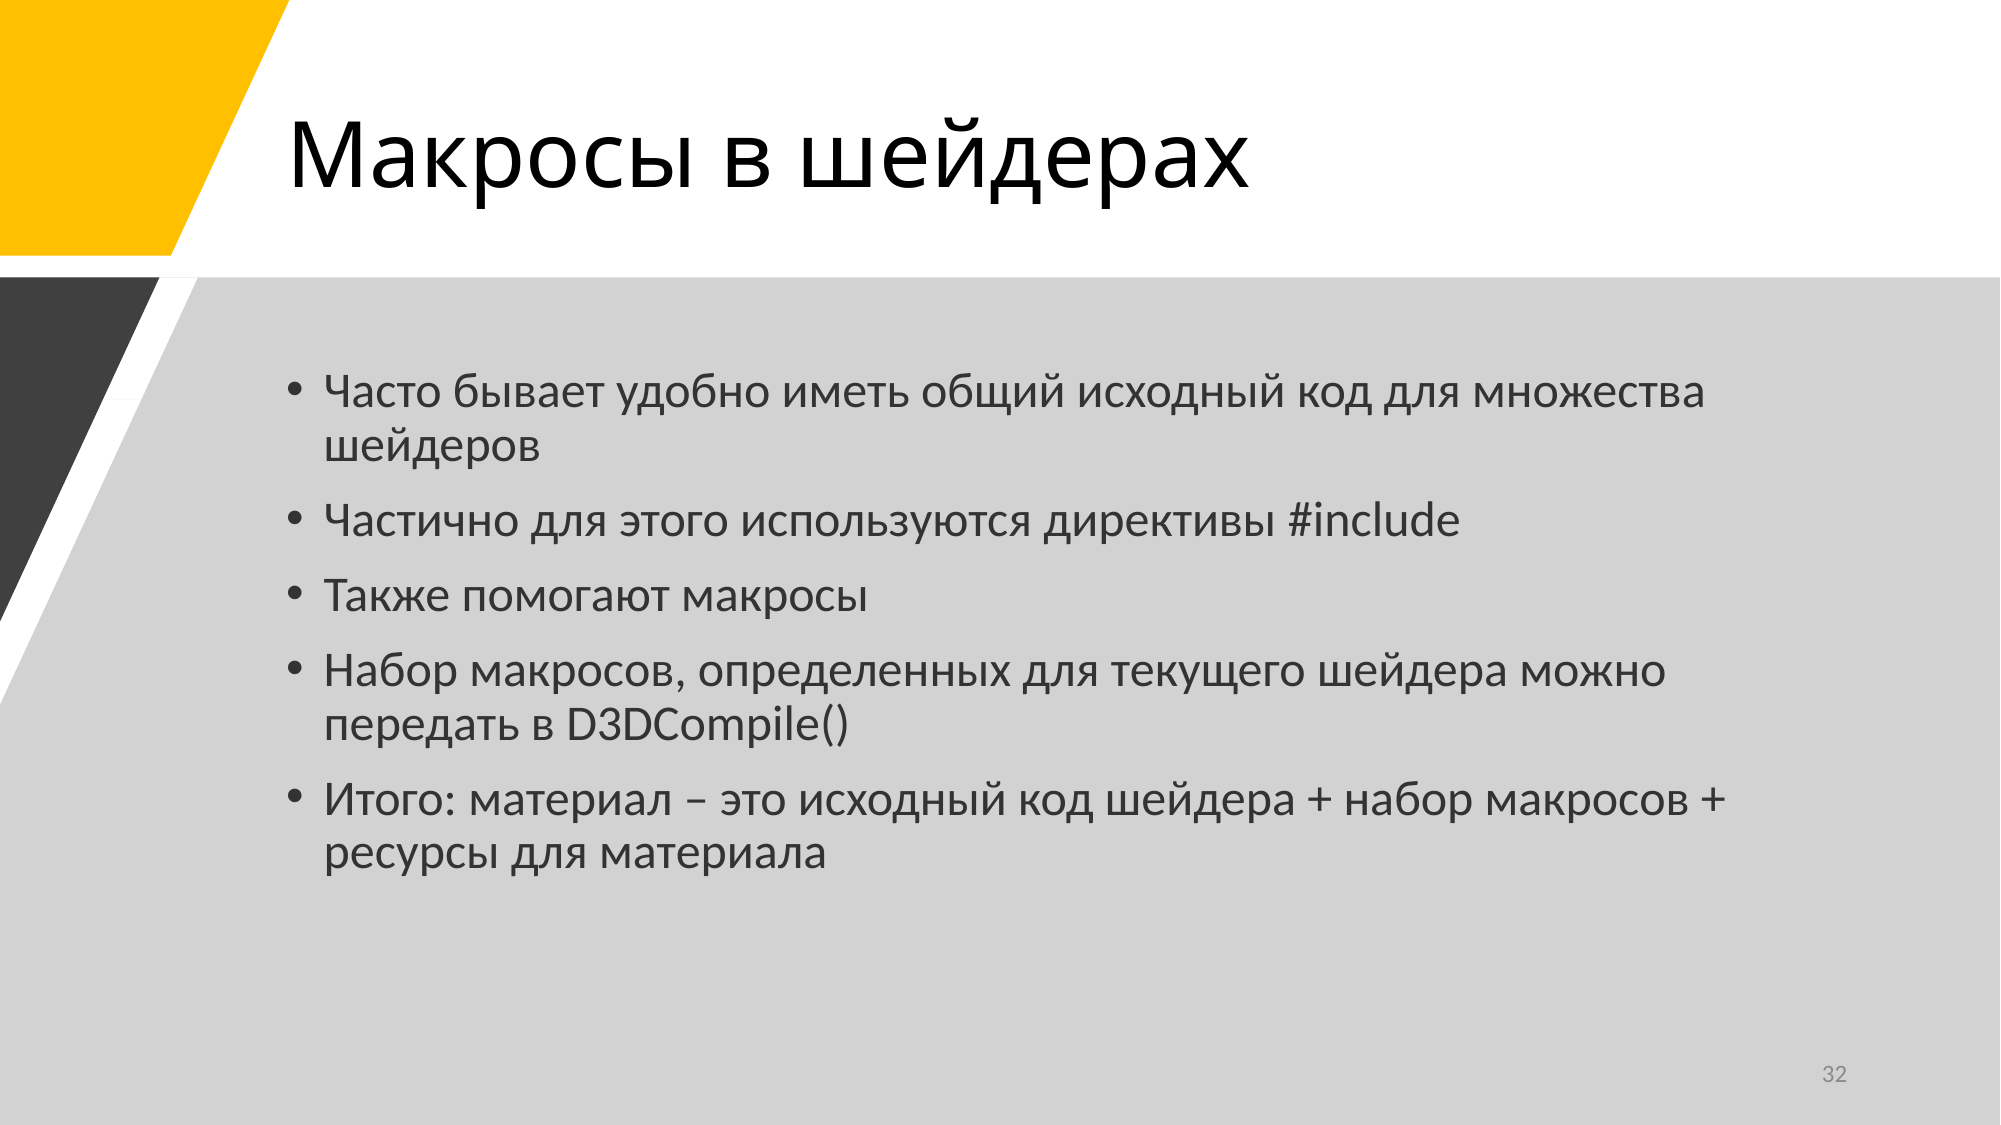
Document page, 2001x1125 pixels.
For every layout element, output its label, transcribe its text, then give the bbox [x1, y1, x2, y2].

text_box [0, 276, 2000, 1125]
list Часто бывает удобно иметь общий исходный код для множества шейдеров Частично для этого используются директивы #include Также помогают макросы Набор макросов, определенных для текущего шейдера можно передать в D3DCompile() Итого: материал – это исходный код шейдера + набор макросов + ресурсы для материала [271, 356, 1808, 1020]
text_box [0, 276, 162, 622]
text_box [0, 0, 291, 257]
title Макросы в шейдерах [271, 60, 1808, 255]
slide_number 32 [1412, 1042, 1863, 1103]
